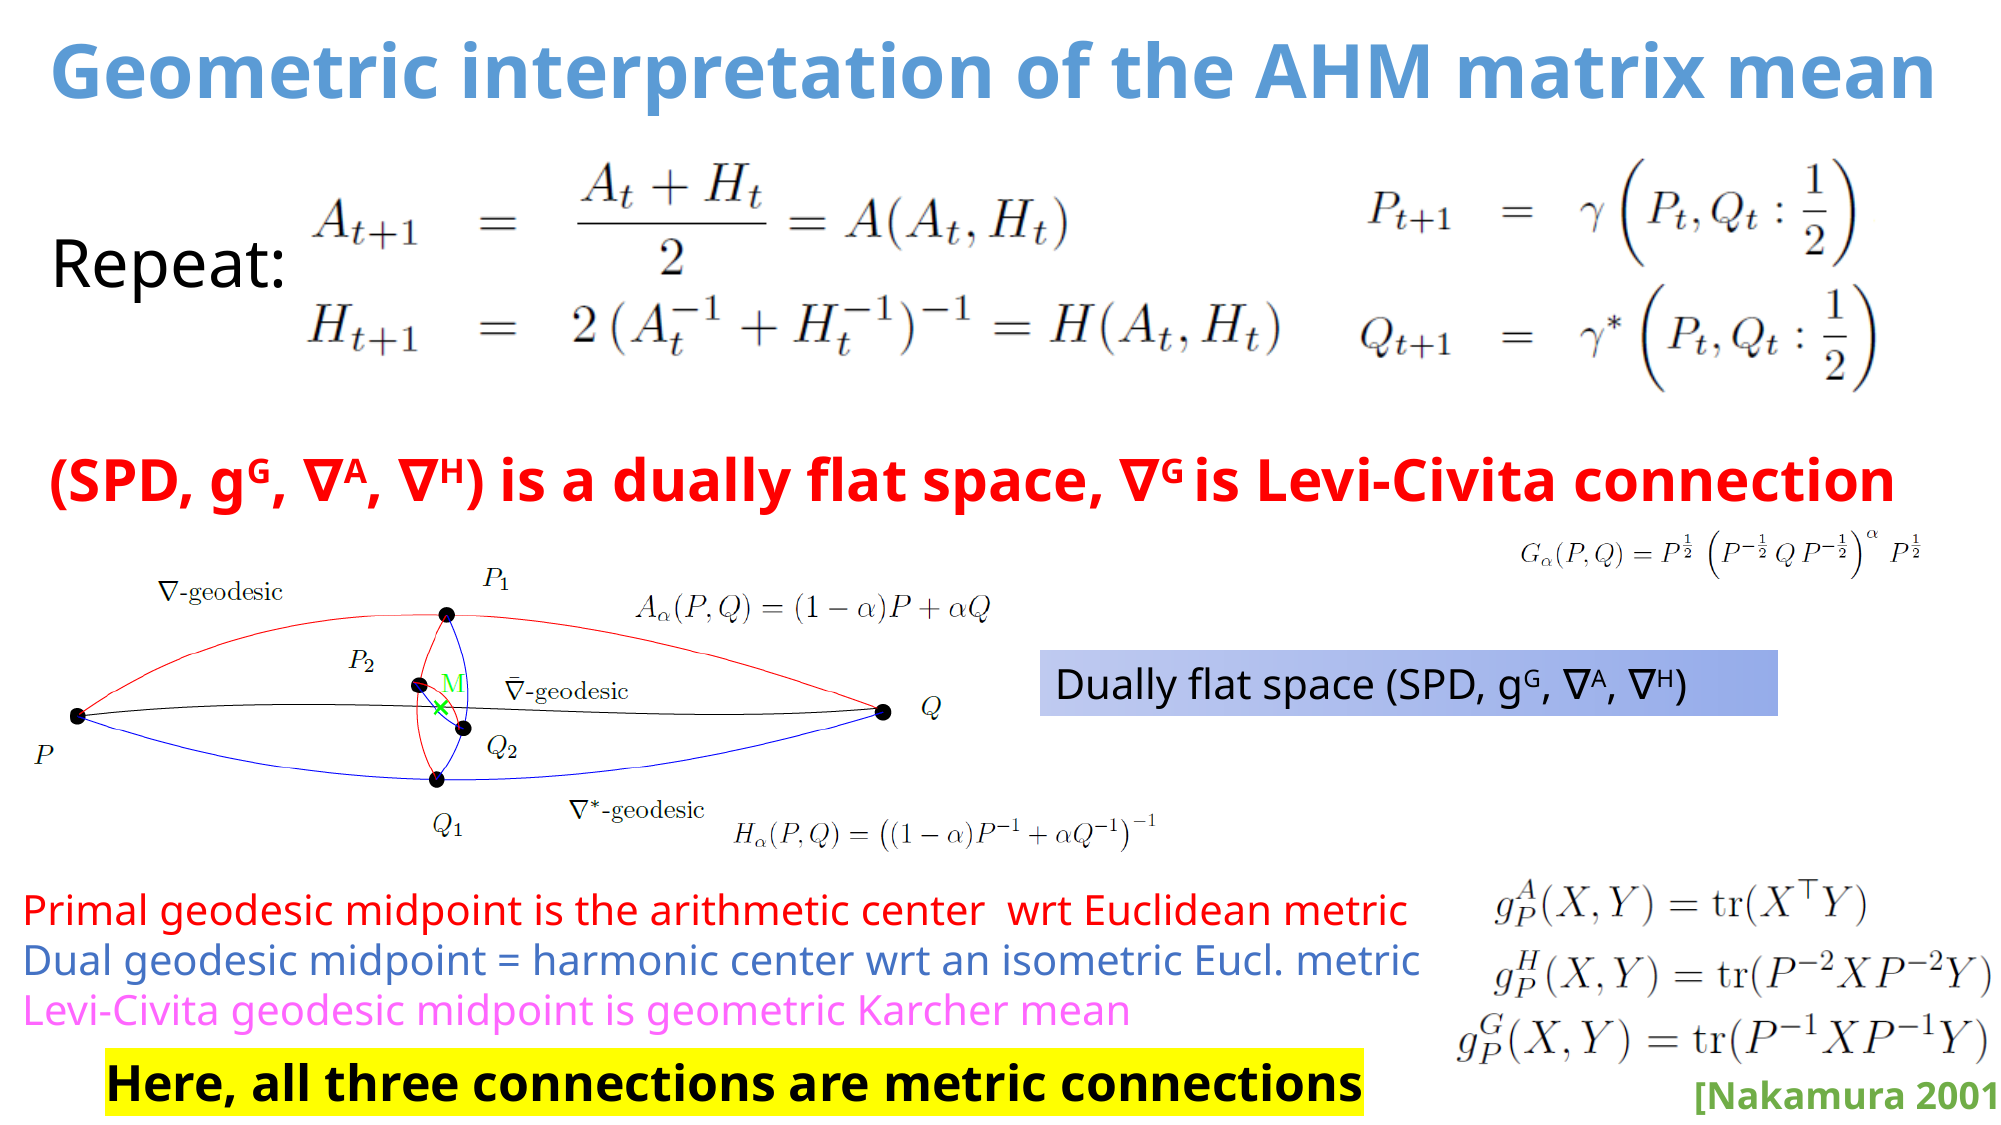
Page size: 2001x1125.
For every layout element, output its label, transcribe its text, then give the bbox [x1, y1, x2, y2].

text_box [Nakamura 2001] [1679, 1073, 2000, 1125]
text_box Repeat: [35, 213, 303, 309]
text_box (SPD, gG, ∇A, ∇H) is a dually flat space, ∇G is Levi-Civita connection [34, 435, 2000, 520]
text_box Here, all three connections are metric connections [90, 1044, 1379, 1119]
picture [304, 151, 1331, 389]
picture [1351, 134, 1930, 416]
title Geometric interpretation of the AHM matrix mean [34, 0, 1966, 184]
picture [34, 540, 1163, 857]
picture [1518, 525, 1930, 588]
text_box Primal geodesic midpoint is the arithmetic center wrt Euclidean metric Dual geodesic midpoint = harmonic center wrt an isometric Eucl. metric Levi-Civita geodesic midpoint is geometric Karcher mean [7, 876, 1436, 1042]
text_box Dually flat space (SPD, gG, ∇A, ∇H) [1040, 650, 1778, 716]
picture [1443, 869, 2000, 1073]
